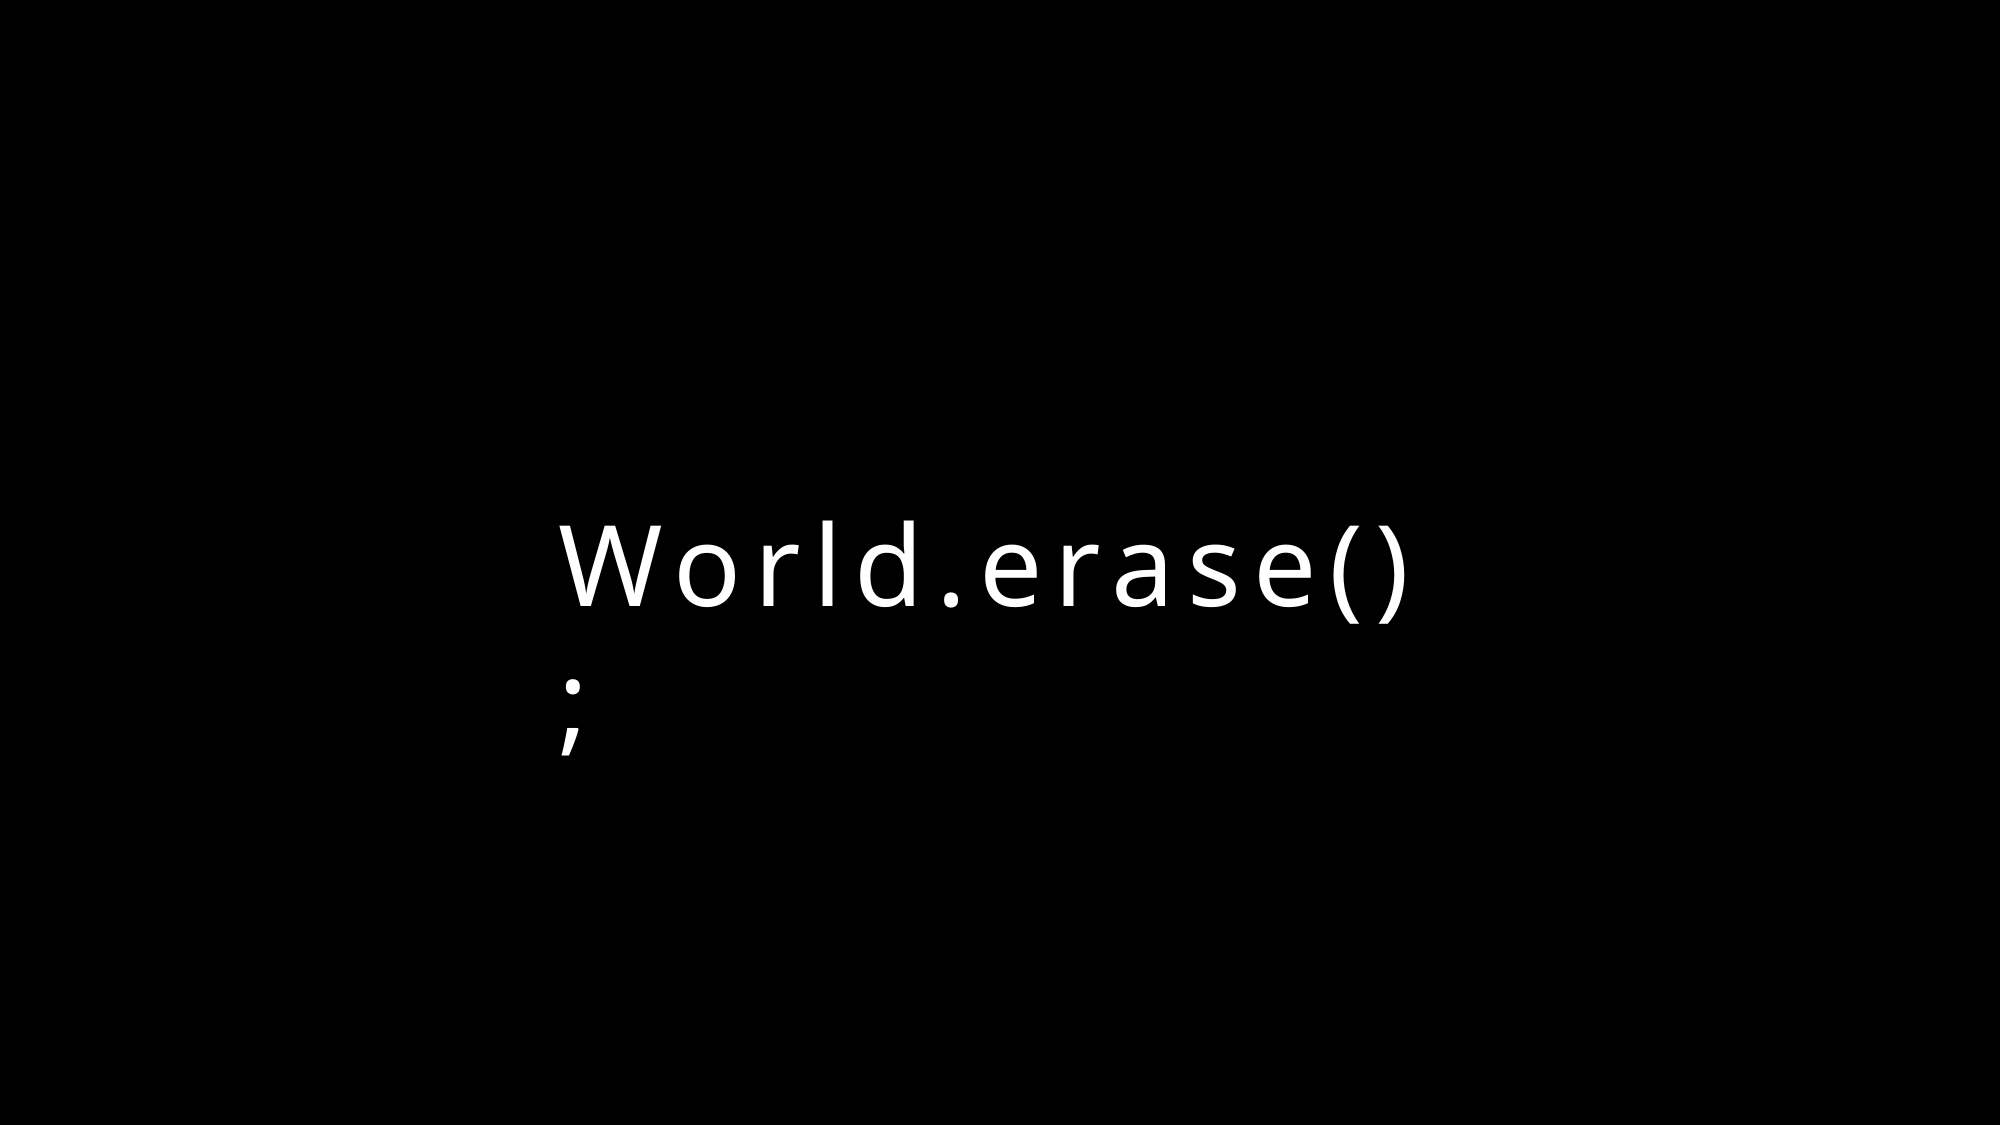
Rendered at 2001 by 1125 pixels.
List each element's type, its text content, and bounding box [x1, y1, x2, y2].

text_box World.erase(); [544, 486, 1456, 772]
